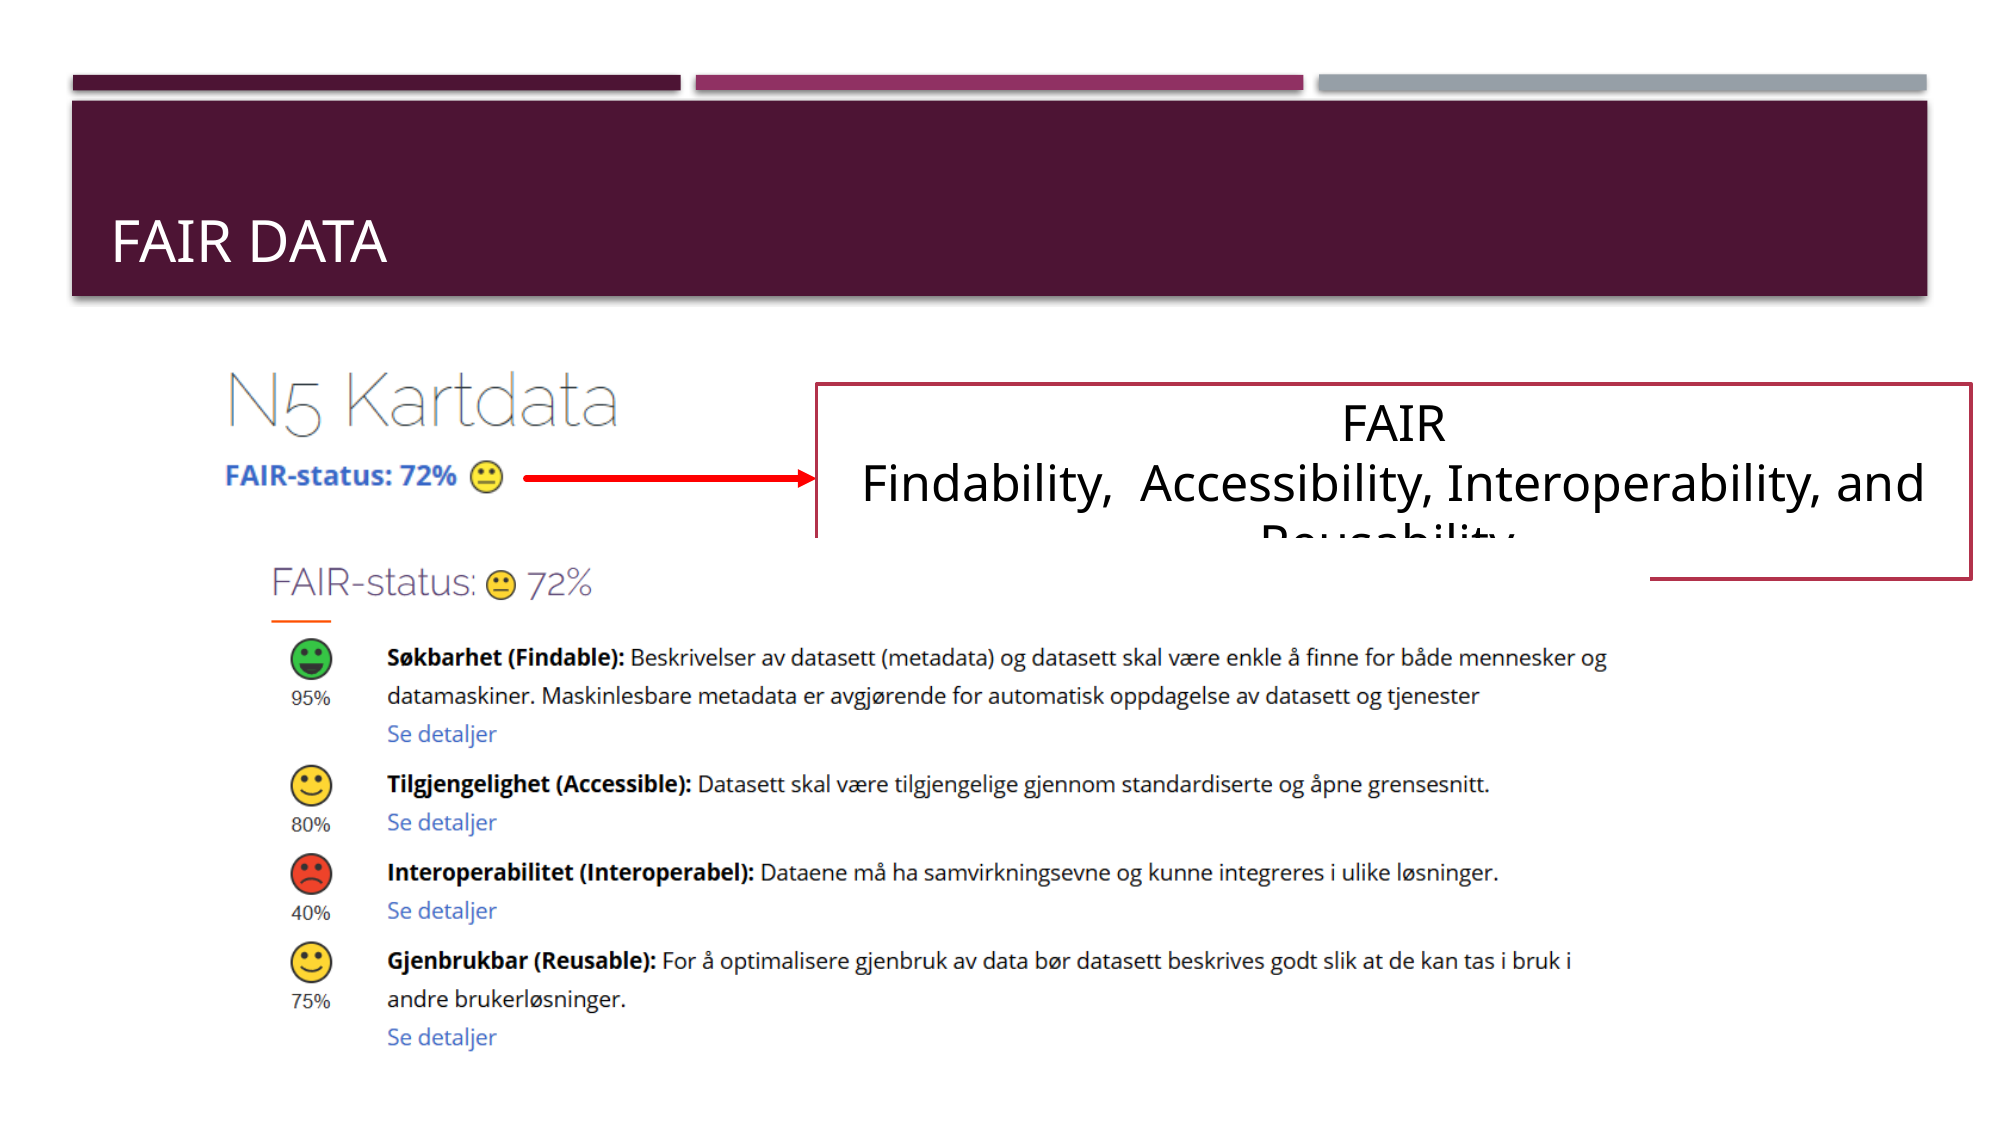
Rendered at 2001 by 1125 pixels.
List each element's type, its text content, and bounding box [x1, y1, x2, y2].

picture [261, 538, 1651, 1087]
title FAIR data [95, 115, 1905, 282]
picture [211, 325, 641, 504]
text_box FAIR Findability, Accessibility, Interoperability, and Reusability [815, 382, 1973, 581]
